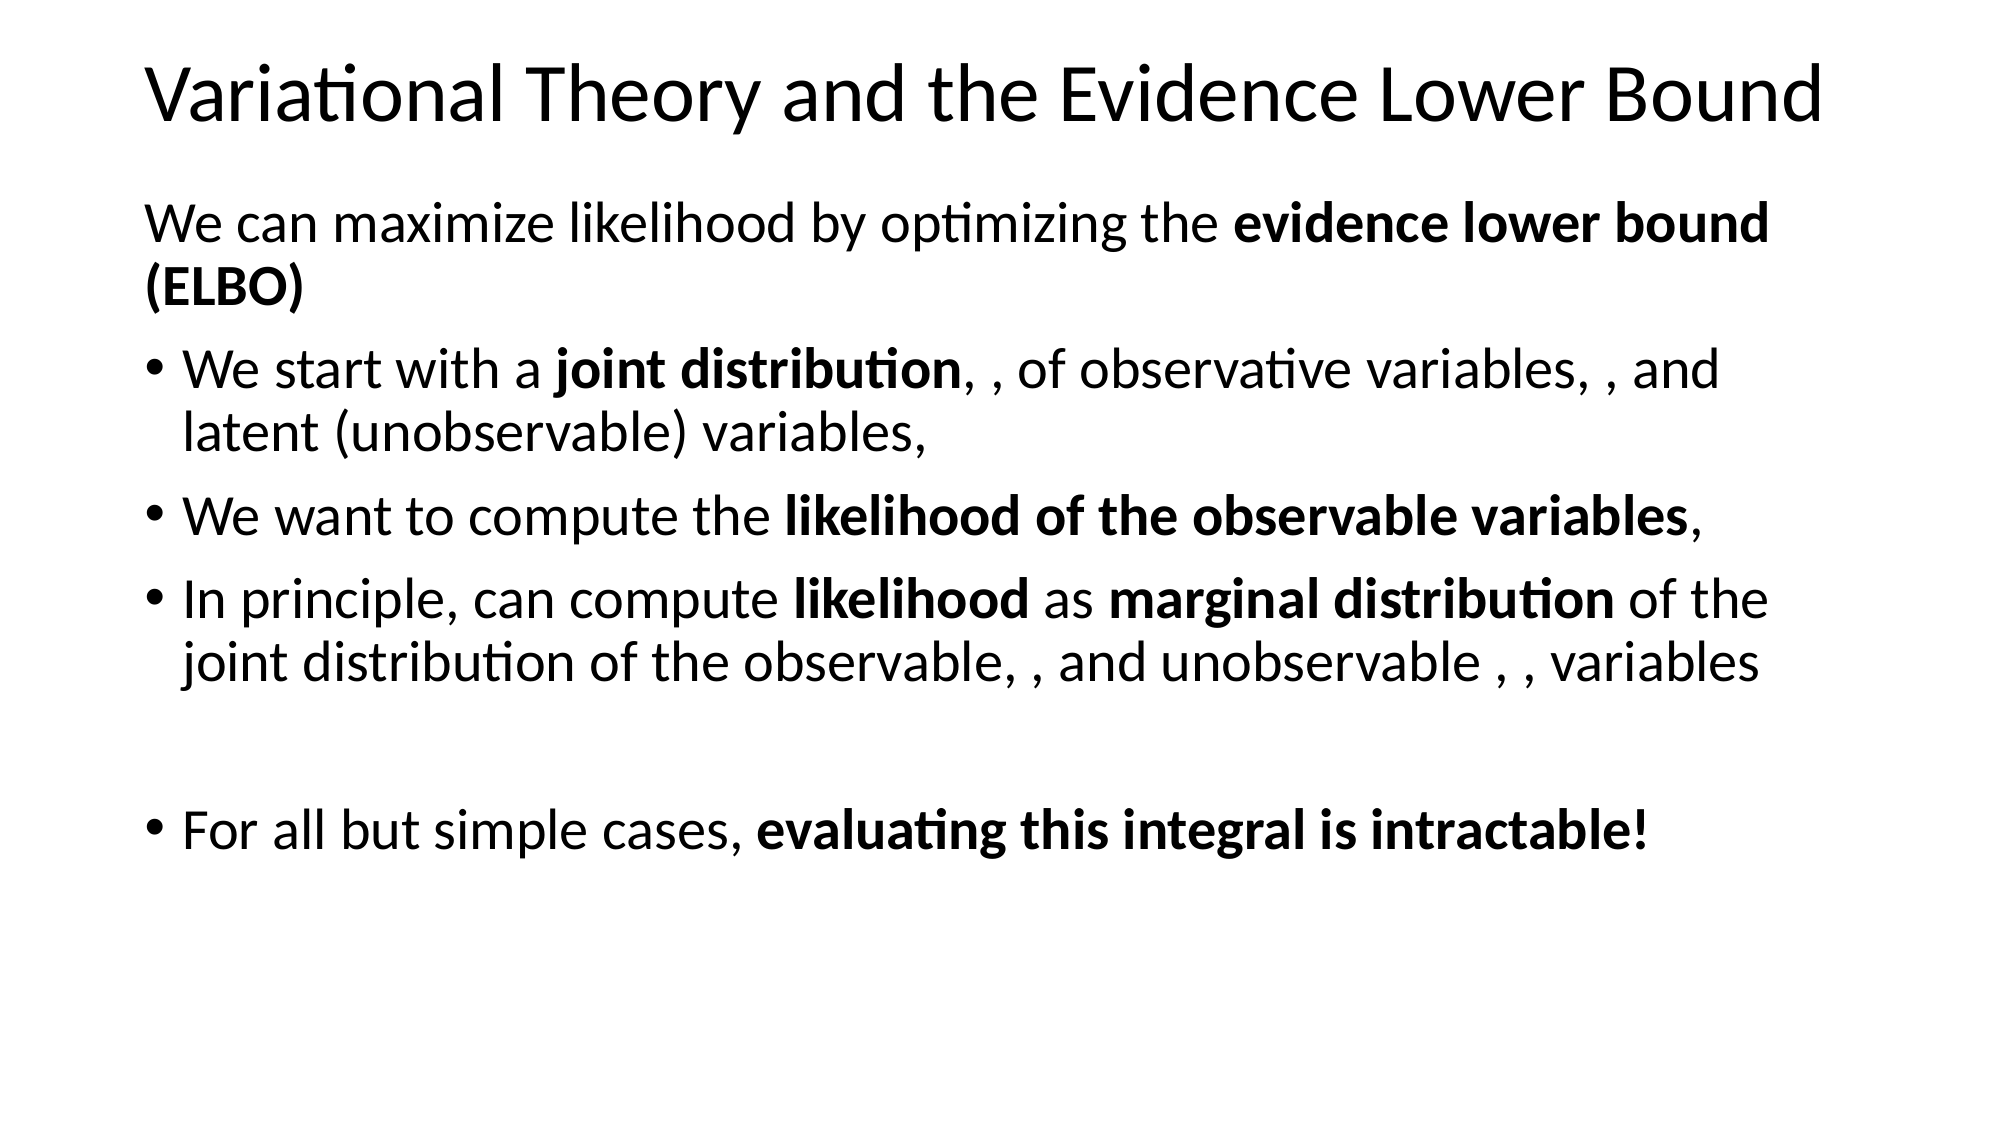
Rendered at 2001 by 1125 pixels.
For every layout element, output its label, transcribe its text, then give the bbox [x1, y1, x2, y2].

title Variational Theory and the Evidence Lower Bound [129, 22, 1855, 166]
